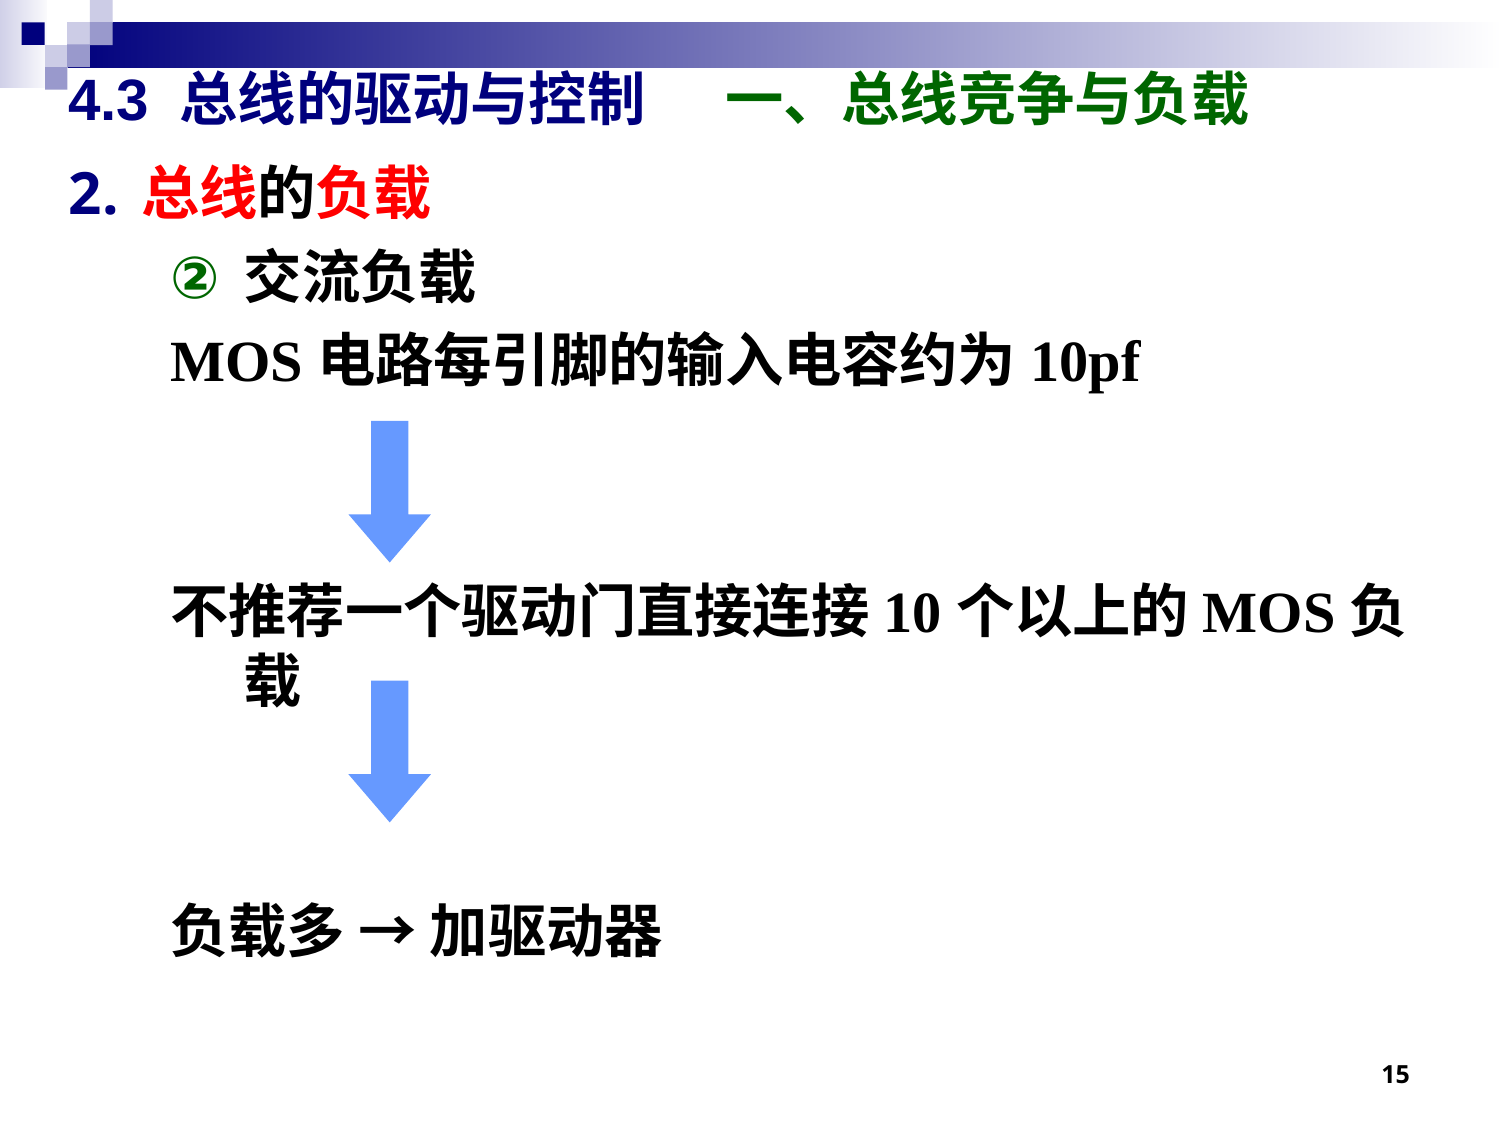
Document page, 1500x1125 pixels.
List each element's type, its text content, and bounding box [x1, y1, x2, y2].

text_box [348, 420, 431, 563]
slide_number 15 [1074, 1046, 1426, 1101]
list 总线的负载 交流负载 MOS电路每引脚的输入电容约为10pf 不推荐一个驱动门直接连接10个以上的MOS负载 负载多 → 加驱动器 [52, 148, 1471, 1095]
text_box [348, 680, 431, 823]
title 4.3 总线的驱动与控制 一、总线竞争与负载 [52, 54, 1424, 148]
